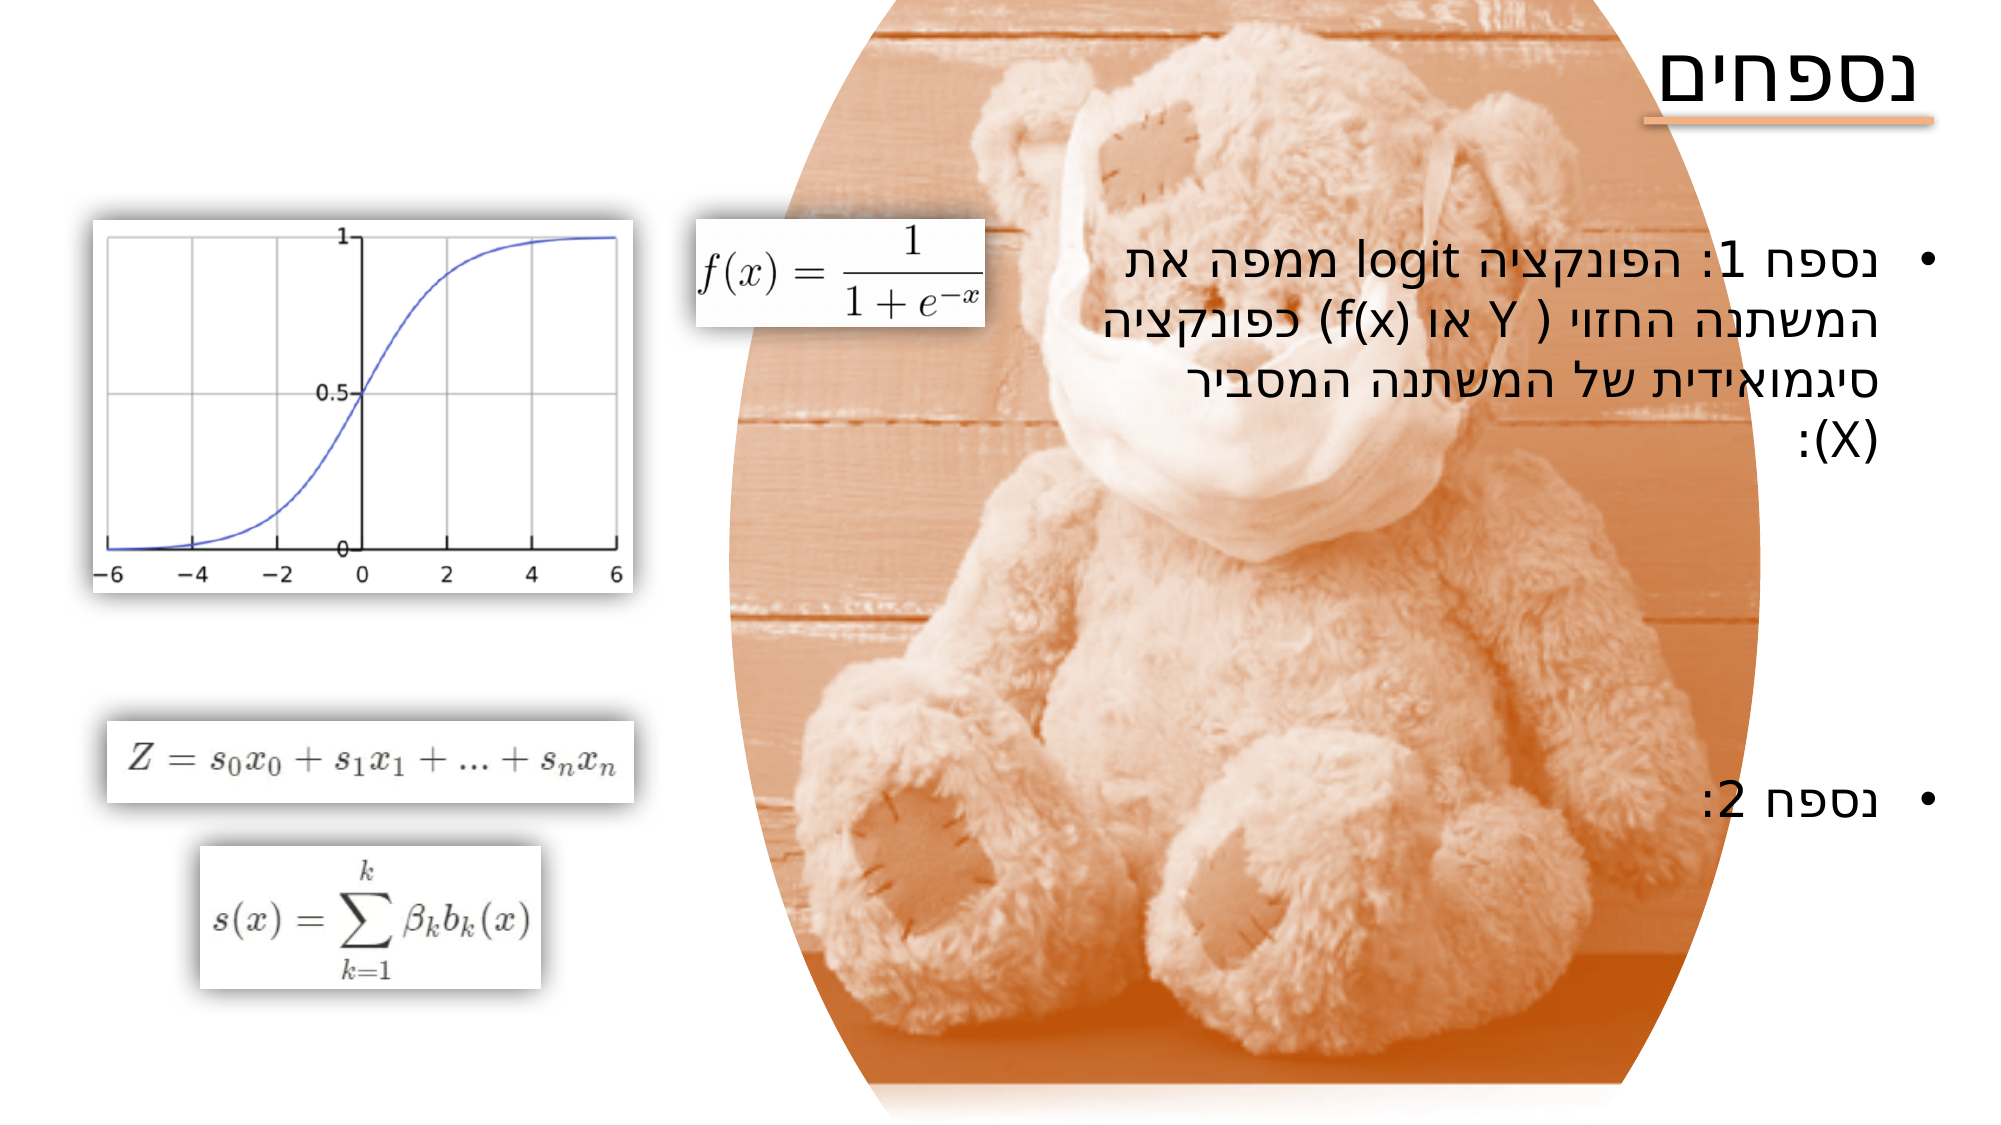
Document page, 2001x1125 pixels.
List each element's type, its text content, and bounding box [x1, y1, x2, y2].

picture [107, 721, 634, 803]
text_box [1761, 116, 1934, 125]
text_box נספחים [1761, 21, 1938, 97]
picture [200, 846, 541, 989]
picture [696, 0, 1761, 1125]
picture [93, 220, 633, 593]
text_box נספח 1: הפונקציה logit ממפה את המשתנה החזוי ( Y או f(x)) כפונקציה סיגמואידית של המשתנה המסביר (X): נספח 2: [1761, 220, 1952, 836]
